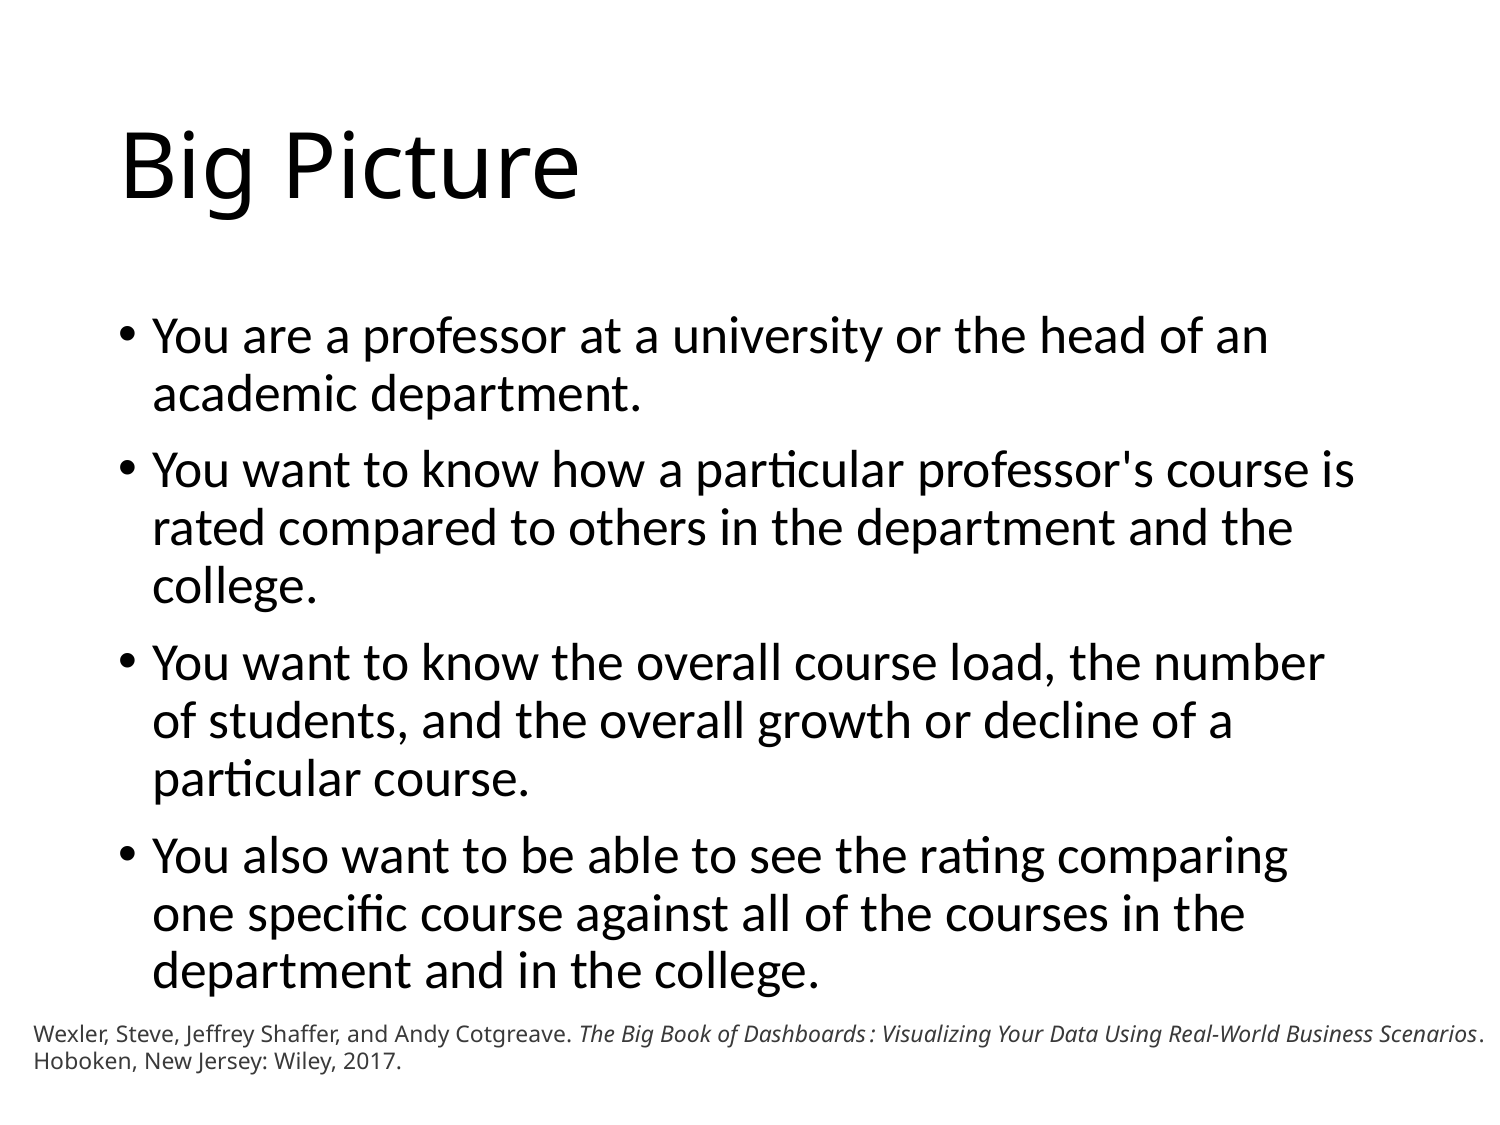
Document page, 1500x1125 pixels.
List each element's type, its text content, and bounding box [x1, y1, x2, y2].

list You are a professor at a university or the head of an academic department. You want to know how a particular professor's course is rated compared to others in the department and the college. You want to know the overall course load, the number of students, and the overall growth or decline of a particular course. You also want to be able to see the rating comparing one specific course against all of the courses in the department and in the college. [103, 299, 1397, 1012]
text_box Wexler, Steve, Jeffrey Shaffer, and Andy Cotgreave. The Big Book of Dashboards : Visualizing Your Data Using Real-World Business Scenarios. Hoboken, New Jersey: Wiley, 2017. [18, 1012, 1500, 1082]
title Big Picture [103, 59, 1397, 278]
